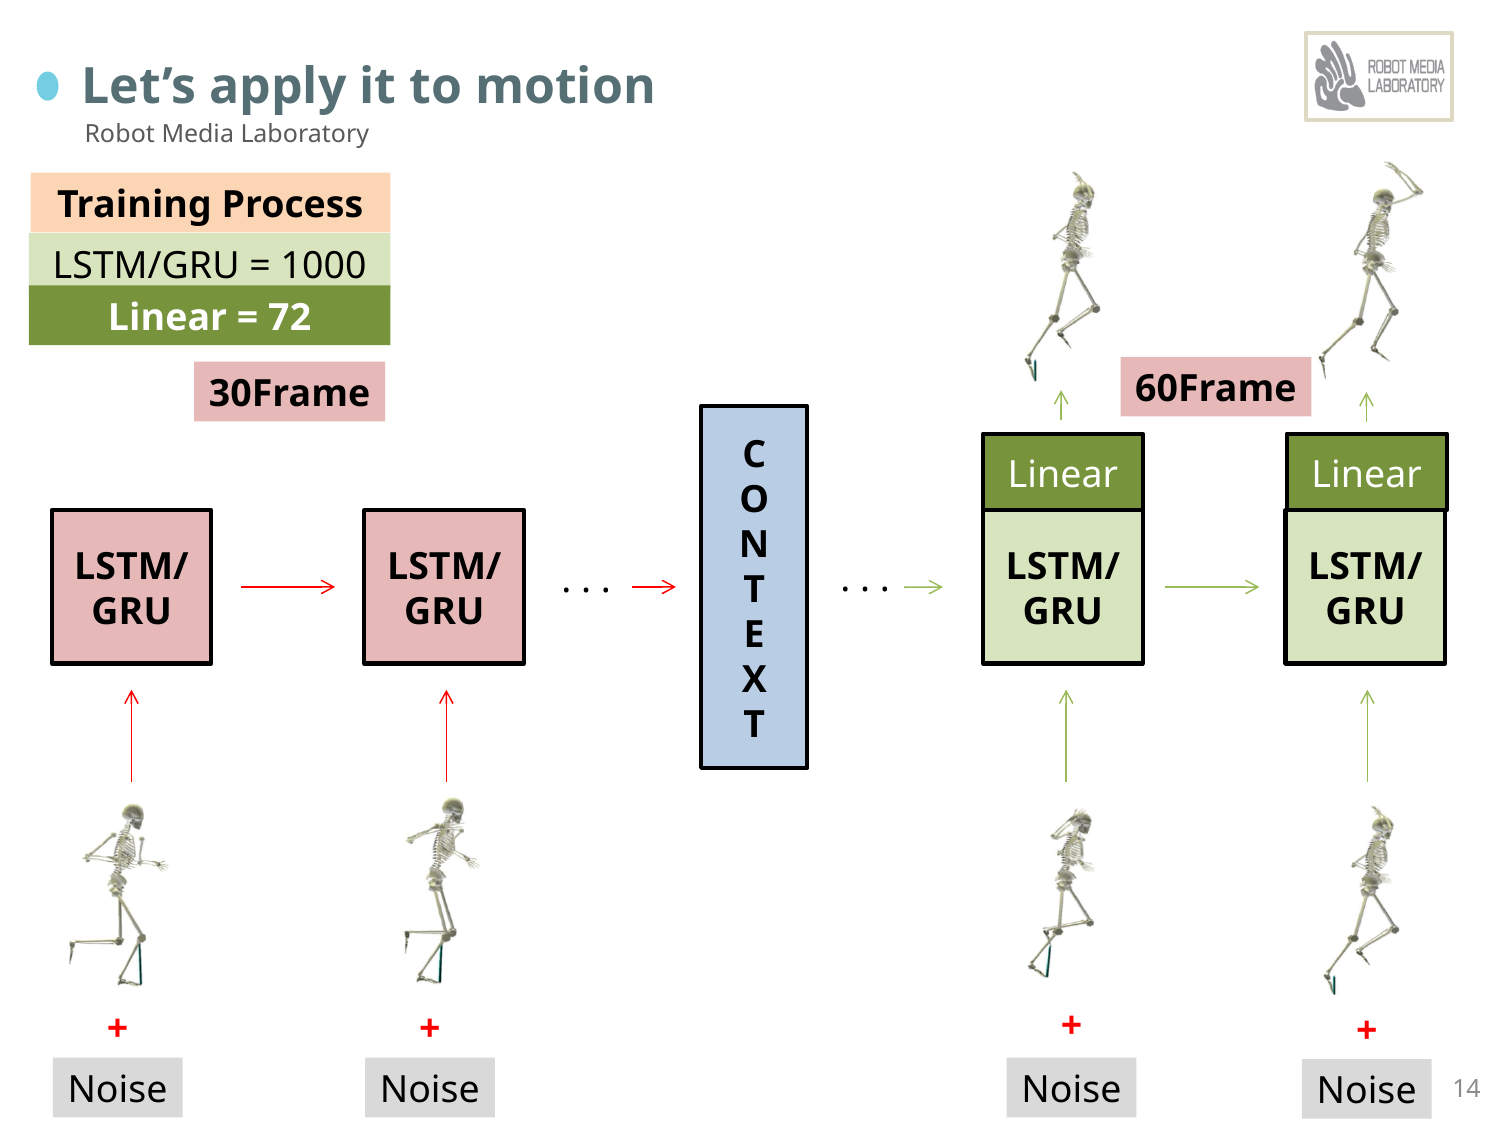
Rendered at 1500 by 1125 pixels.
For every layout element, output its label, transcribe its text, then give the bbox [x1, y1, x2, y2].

text_box LSTM/GRU = 1000 [28, 233, 391, 285]
picture [1315, 798, 1418, 1001]
text_box . . . [825, 547, 925, 607]
text_box + [1045, 993, 1098, 1054]
picture [1015, 162, 1119, 388]
text_box Linear [981, 432, 1145, 512]
slide_number 14 [1145, 1059, 1496, 1120]
text_box LSTM/GRU [981, 512, 1145, 666]
text_box LSTM/GRU [50, 508, 213, 666]
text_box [36, 45, 981, 154]
text_box Noise [365, 1057, 495, 1118]
text_box Noise [52, 1057, 183, 1118]
text_box LSTM/GRU [1283, 508, 1447, 666]
picture [1307, 34, 1451, 119]
text_box 30Frame [194, 361, 386, 422]
picture [394, 787, 486, 985]
text_box Linear [1285, 432, 1449, 512]
picture [1017, 798, 1115, 983]
text_box . . . [546, 547, 646, 608]
picture [56, 787, 176, 991]
text_box C O N T E X T [699, 404, 809, 770]
text_box Training Process [30, 172, 391, 233]
text_box 60Frame [1120, 356, 1312, 417]
text_box LSTM/GRU [362, 508, 526, 666]
text_box + [404, 997, 456, 1057]
text_box Noise [1006, 1057, 1137, 1118]
text_box + [92, 998, 144, 1057]
text_box Linear = 72 [28, 285, 391, 346]
text_box + [1341, 1009, 1393, 1059]
picture [1316, 158, 1426, 393]
